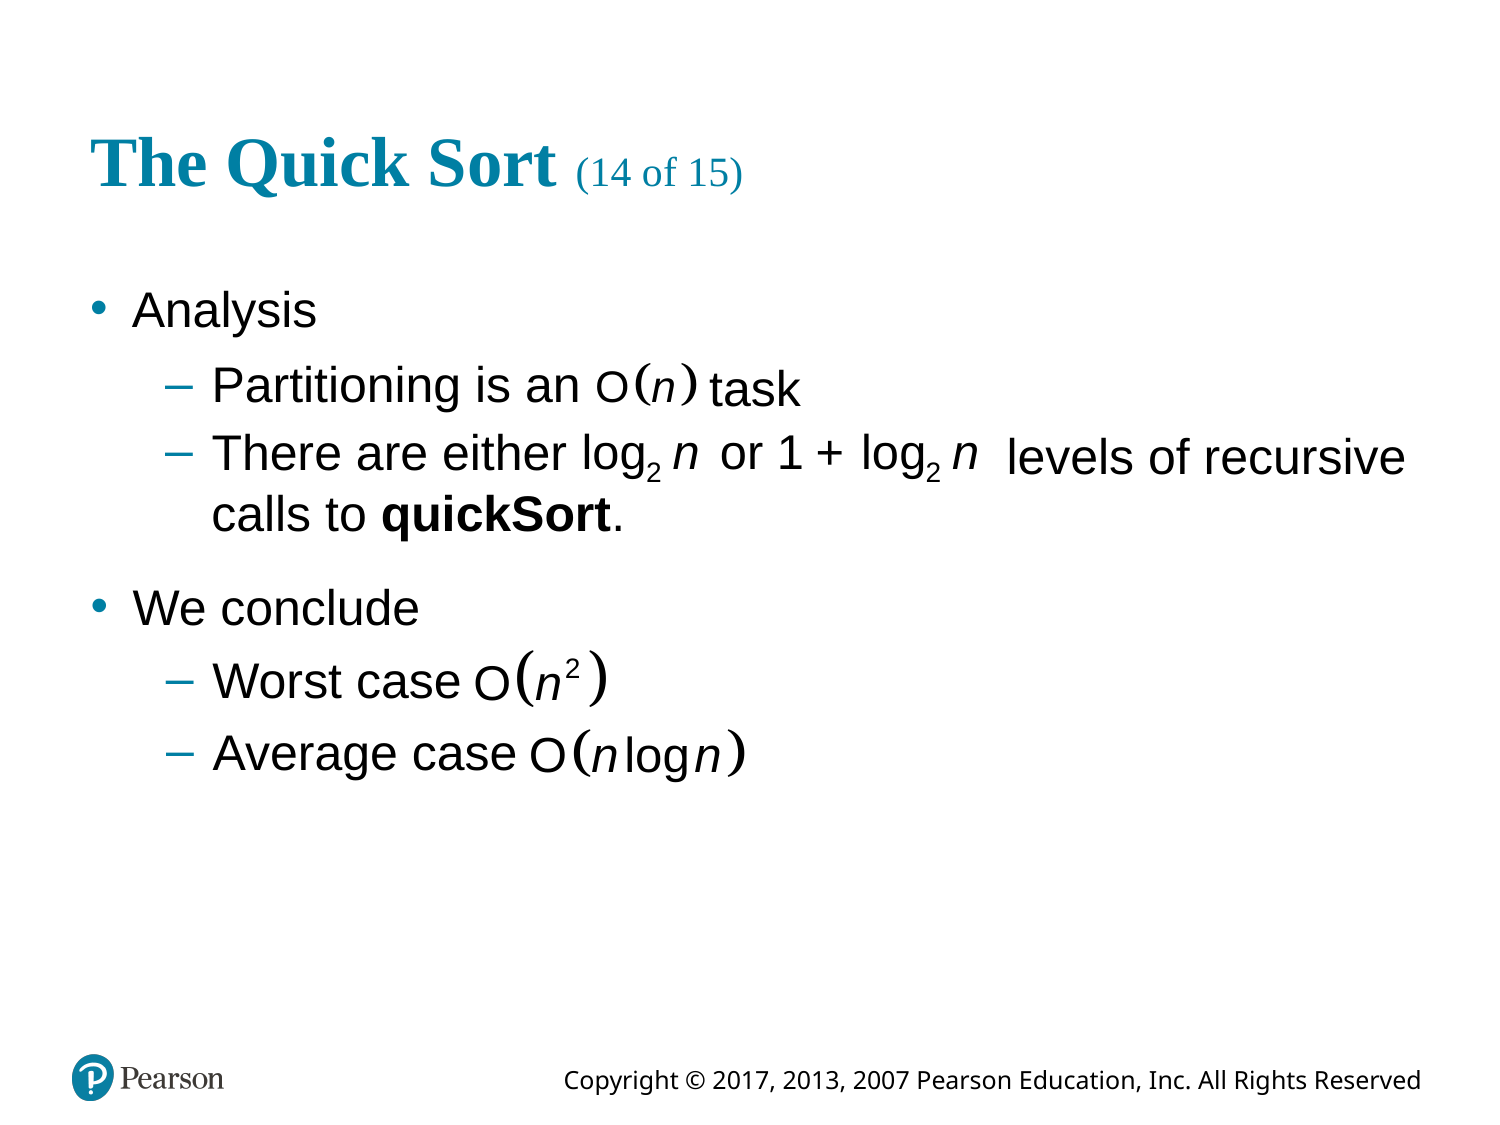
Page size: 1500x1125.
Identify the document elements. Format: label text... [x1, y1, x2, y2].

picture [80, 1063, 106, 1088]
list task [694, 341, 829, 410]
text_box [522, 718, 749, 802]
list Average case [76, 705, 517, 793]
list We conclude Worst case [75, 560, 486, 712]
list levels of recursive [991, 409, 1485, 469]
list There are either [75, 405, 584, 496]
picture [72, 1087, 83, 1101]
picture [72, 1054, 88, 1070]
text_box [589, 353, 701, 419]
title The Quick Sort (14 of 15) [75, 35, 1425, 216]
list calls to quickSort. [196, 466, 646, 549]
list Partitioning is an [75, 337, 600, 405]
picture [98, 1054, 224, 1101]
list Analysis [75, 262, 357, 337]
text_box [576, 420, 991, 495]
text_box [467, 643, 614, 734]
